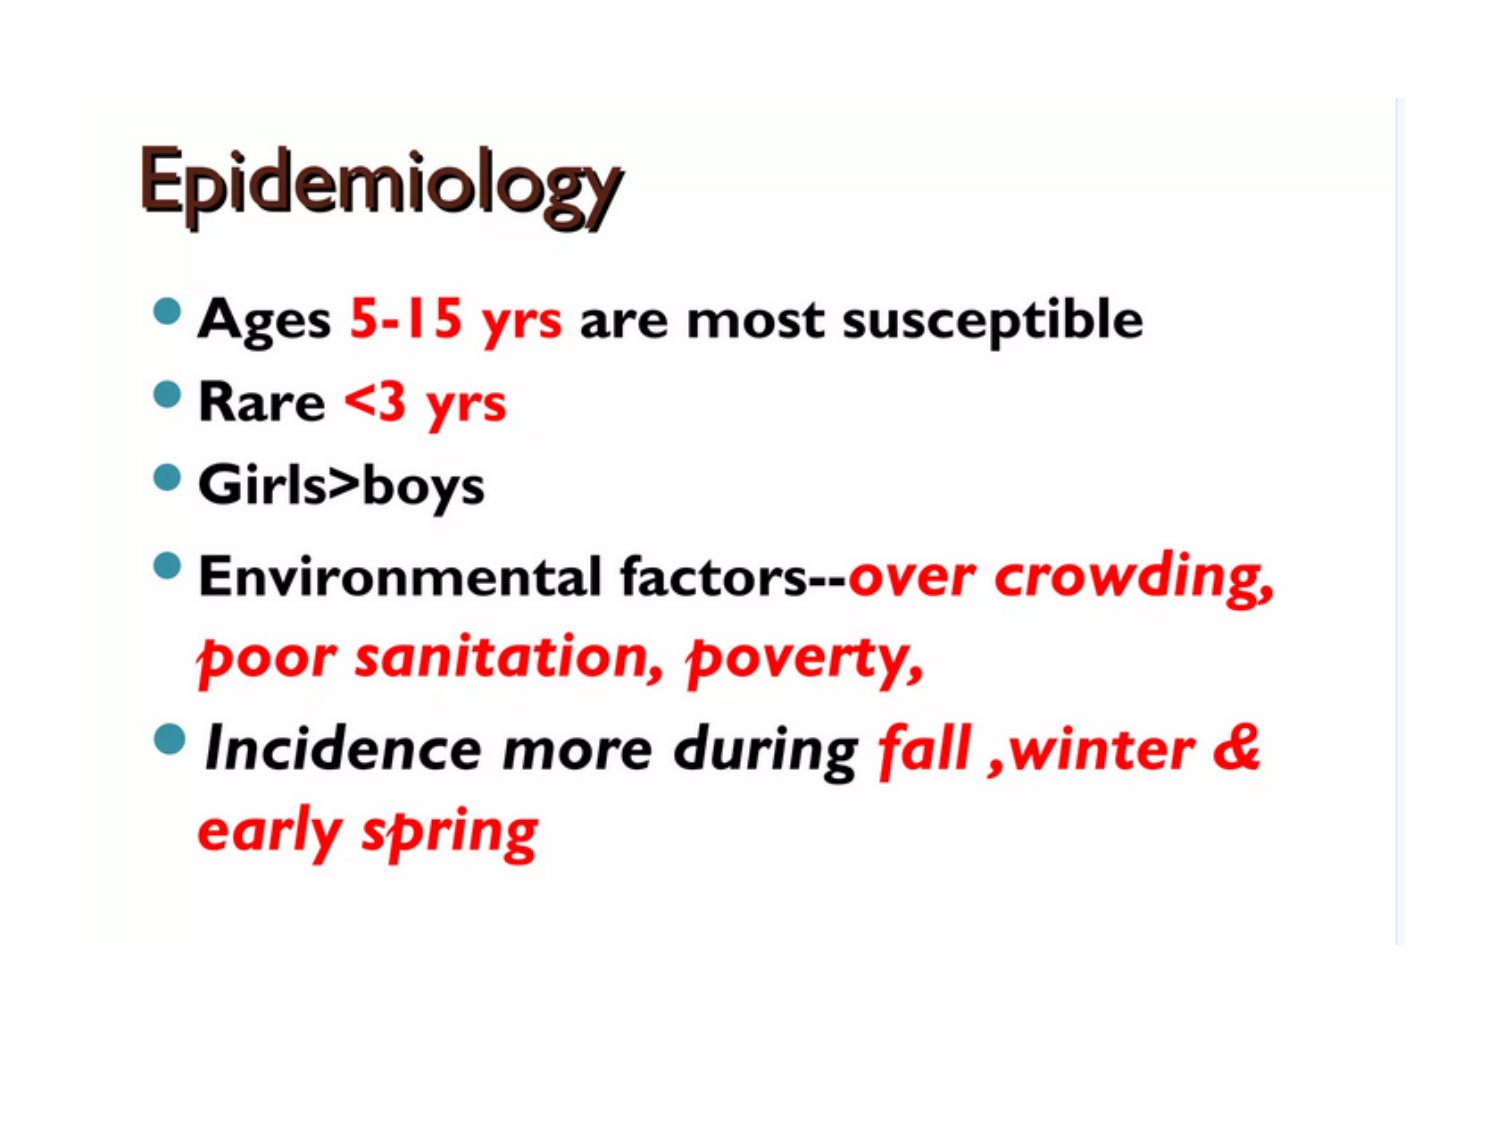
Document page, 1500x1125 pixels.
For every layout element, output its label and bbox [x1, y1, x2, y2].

picture [81, 98, 1405, 945]
